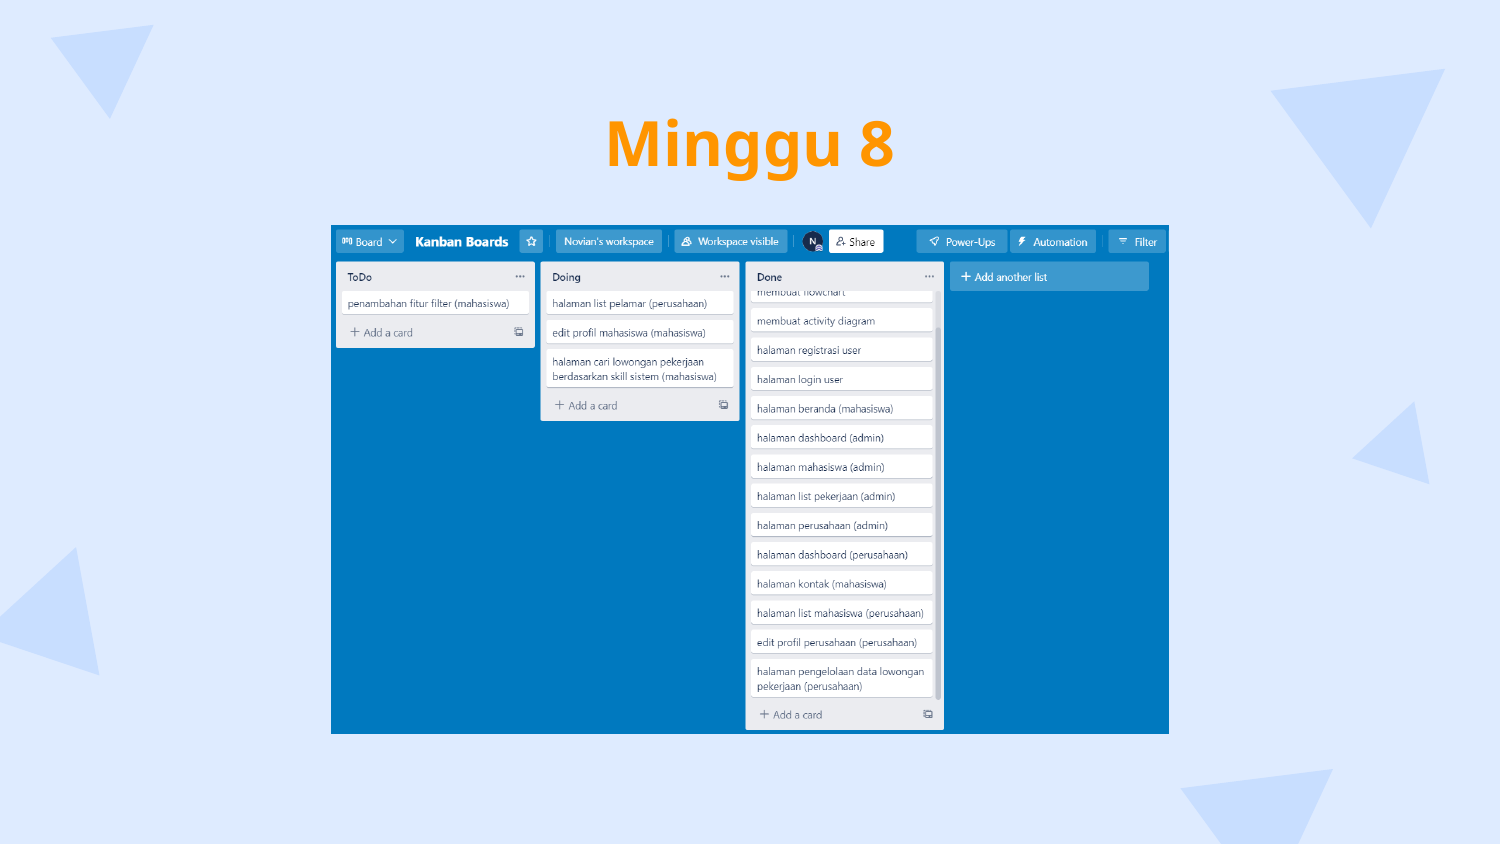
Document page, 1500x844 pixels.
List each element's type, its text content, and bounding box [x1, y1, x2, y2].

picture [330, 224, 1169, 735]
title Minggu 8 [116, 88, 1383, 182]
